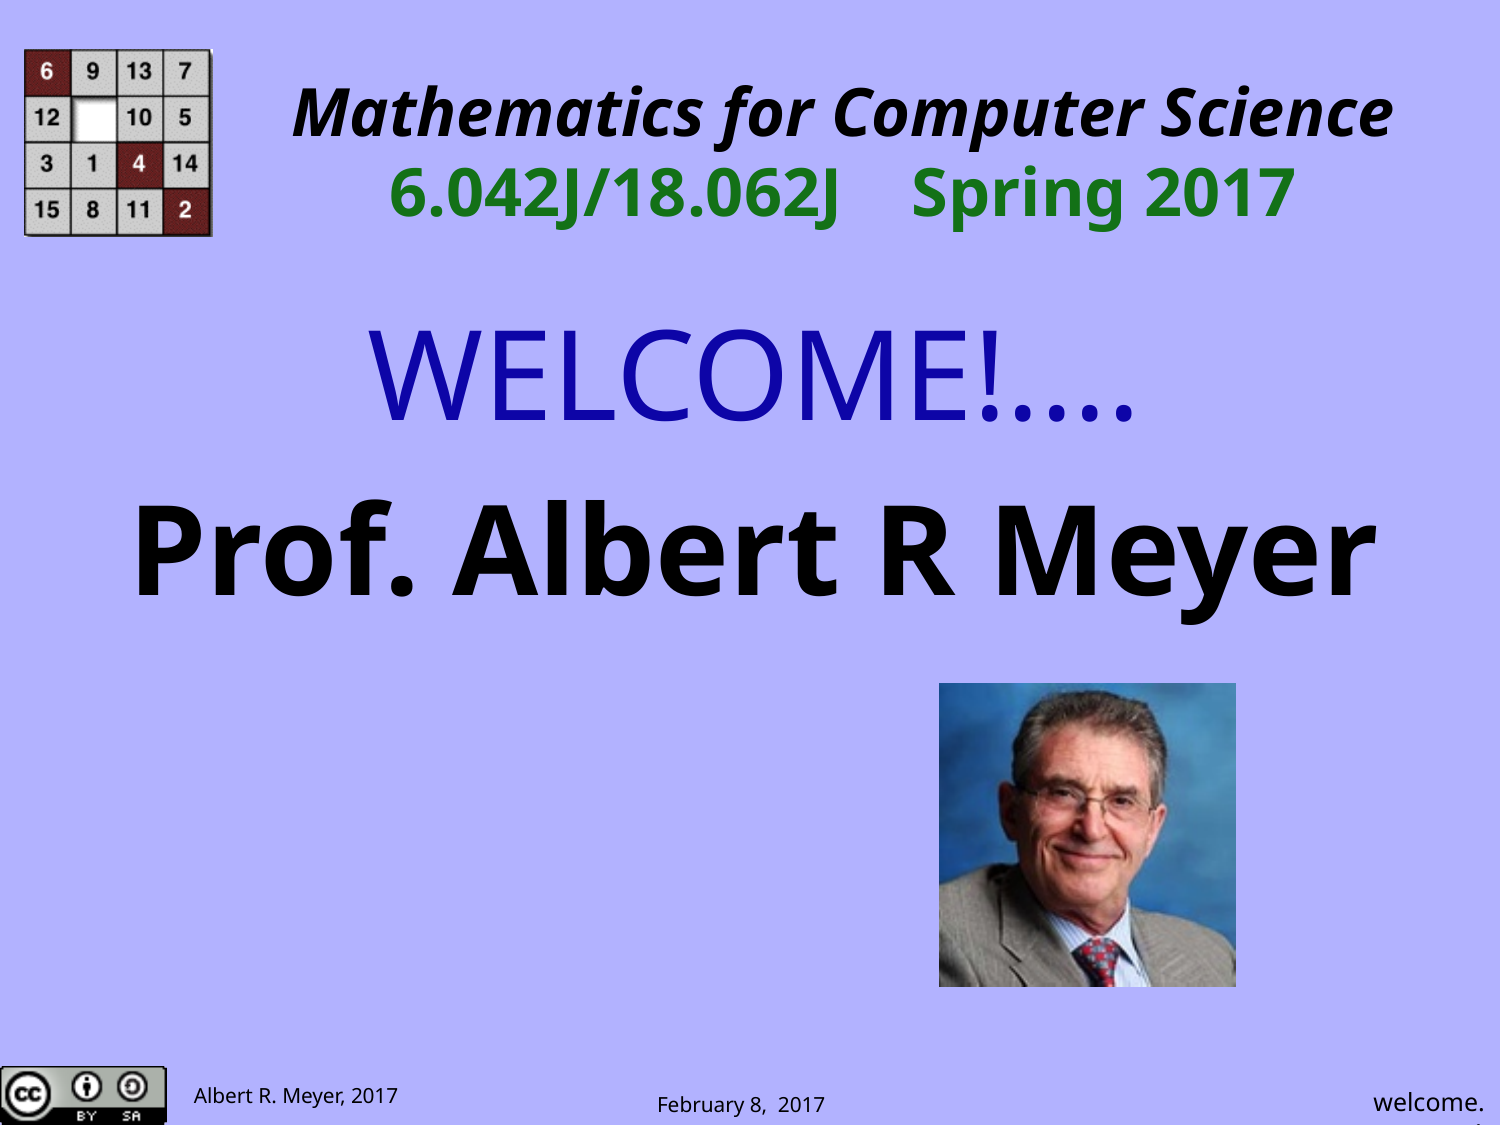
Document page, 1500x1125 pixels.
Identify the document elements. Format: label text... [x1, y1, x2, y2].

slide_number welcome.1 [1301, 1074, 1500, 1125]
picture [0, 1066, 167, 1125]
subtitle WELCOME!.... Prof. Albert R Meyer [28, 287, 1480, 869]
title Mathematics for Computer Science 6.042J/18.062J Spring 2017 [187, 49, 1500, 251]
picture [24, 49, 187, 237]
picture [939, 683, 1236, 987]
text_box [674, 544, 826, 581]
